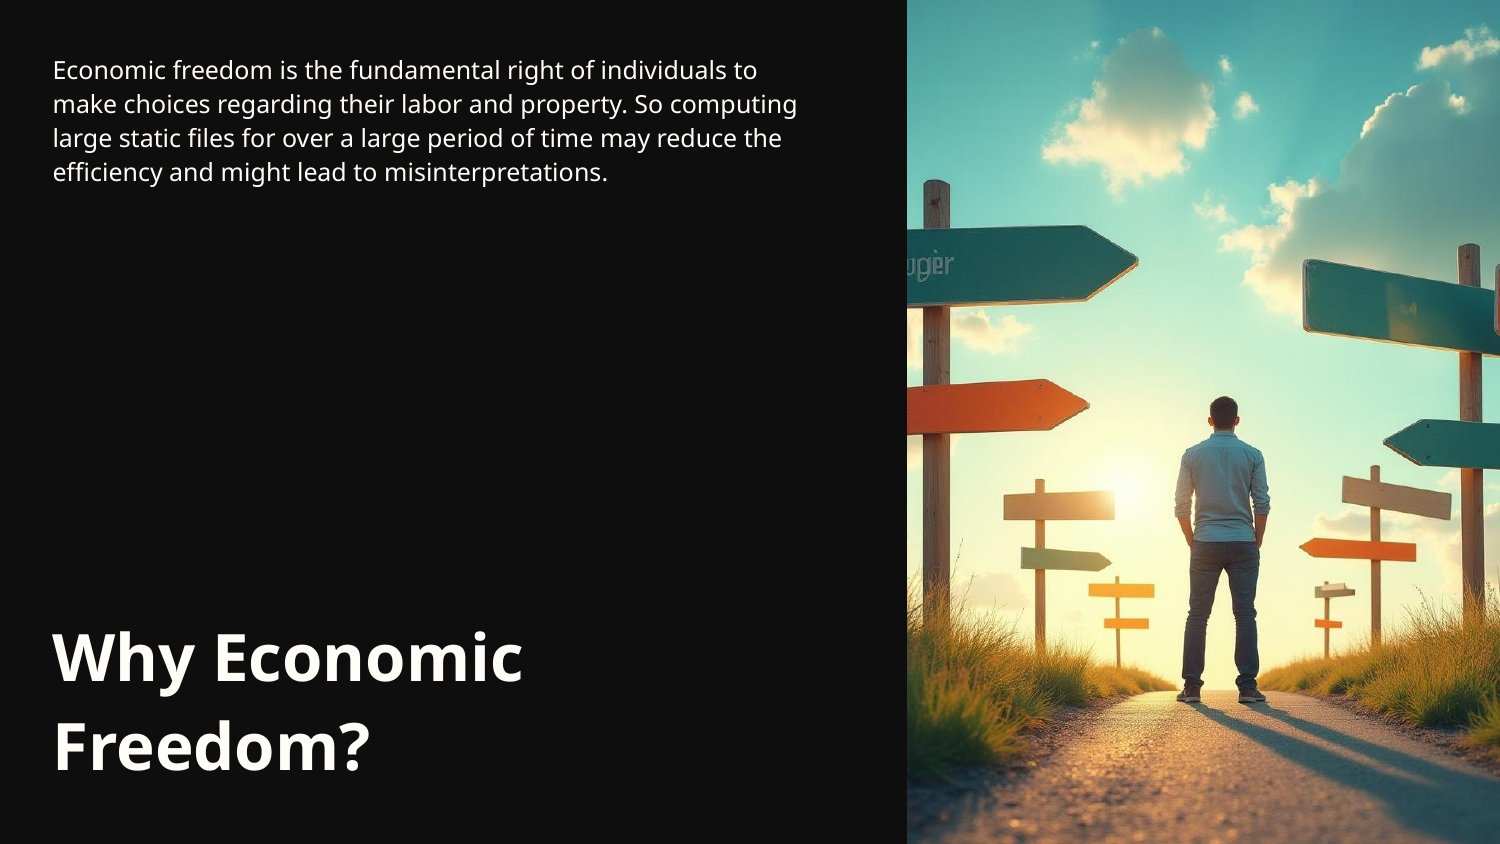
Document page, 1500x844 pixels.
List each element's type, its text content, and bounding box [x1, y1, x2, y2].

picture [906, 0, 1500, 844]
title Why Economic Freedom? [37, 596, 844, 807]
subtitle Economic freedom is the fundamental right of individuals to make choices regarding their labor and property. So computing large static files for over a large period of time may reduce the efficiency and might lead to misinterpretations. [37, 37, 844, 435]
